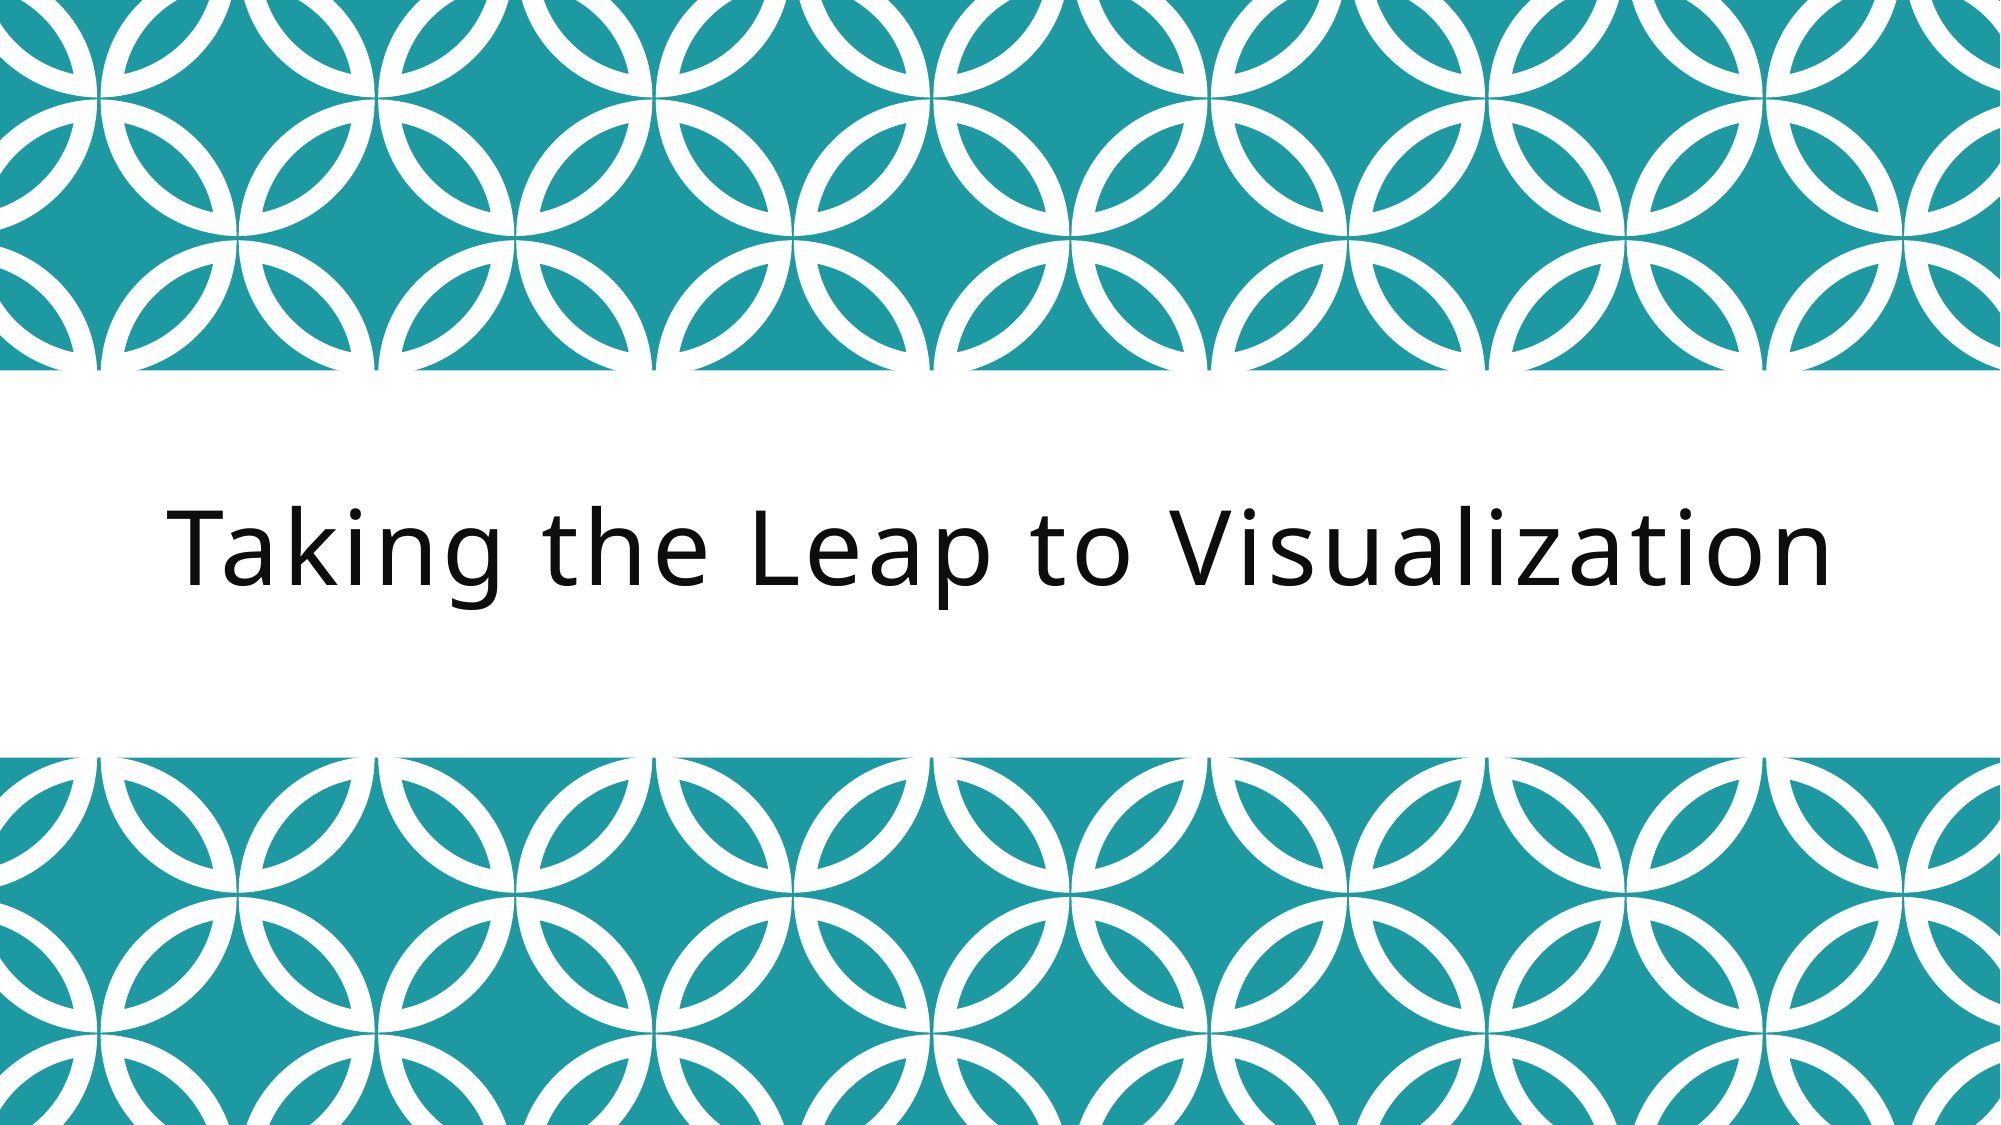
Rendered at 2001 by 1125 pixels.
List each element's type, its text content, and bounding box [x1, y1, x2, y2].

title Taking the Leap to Visualization [87, 479, 1923, 720]
